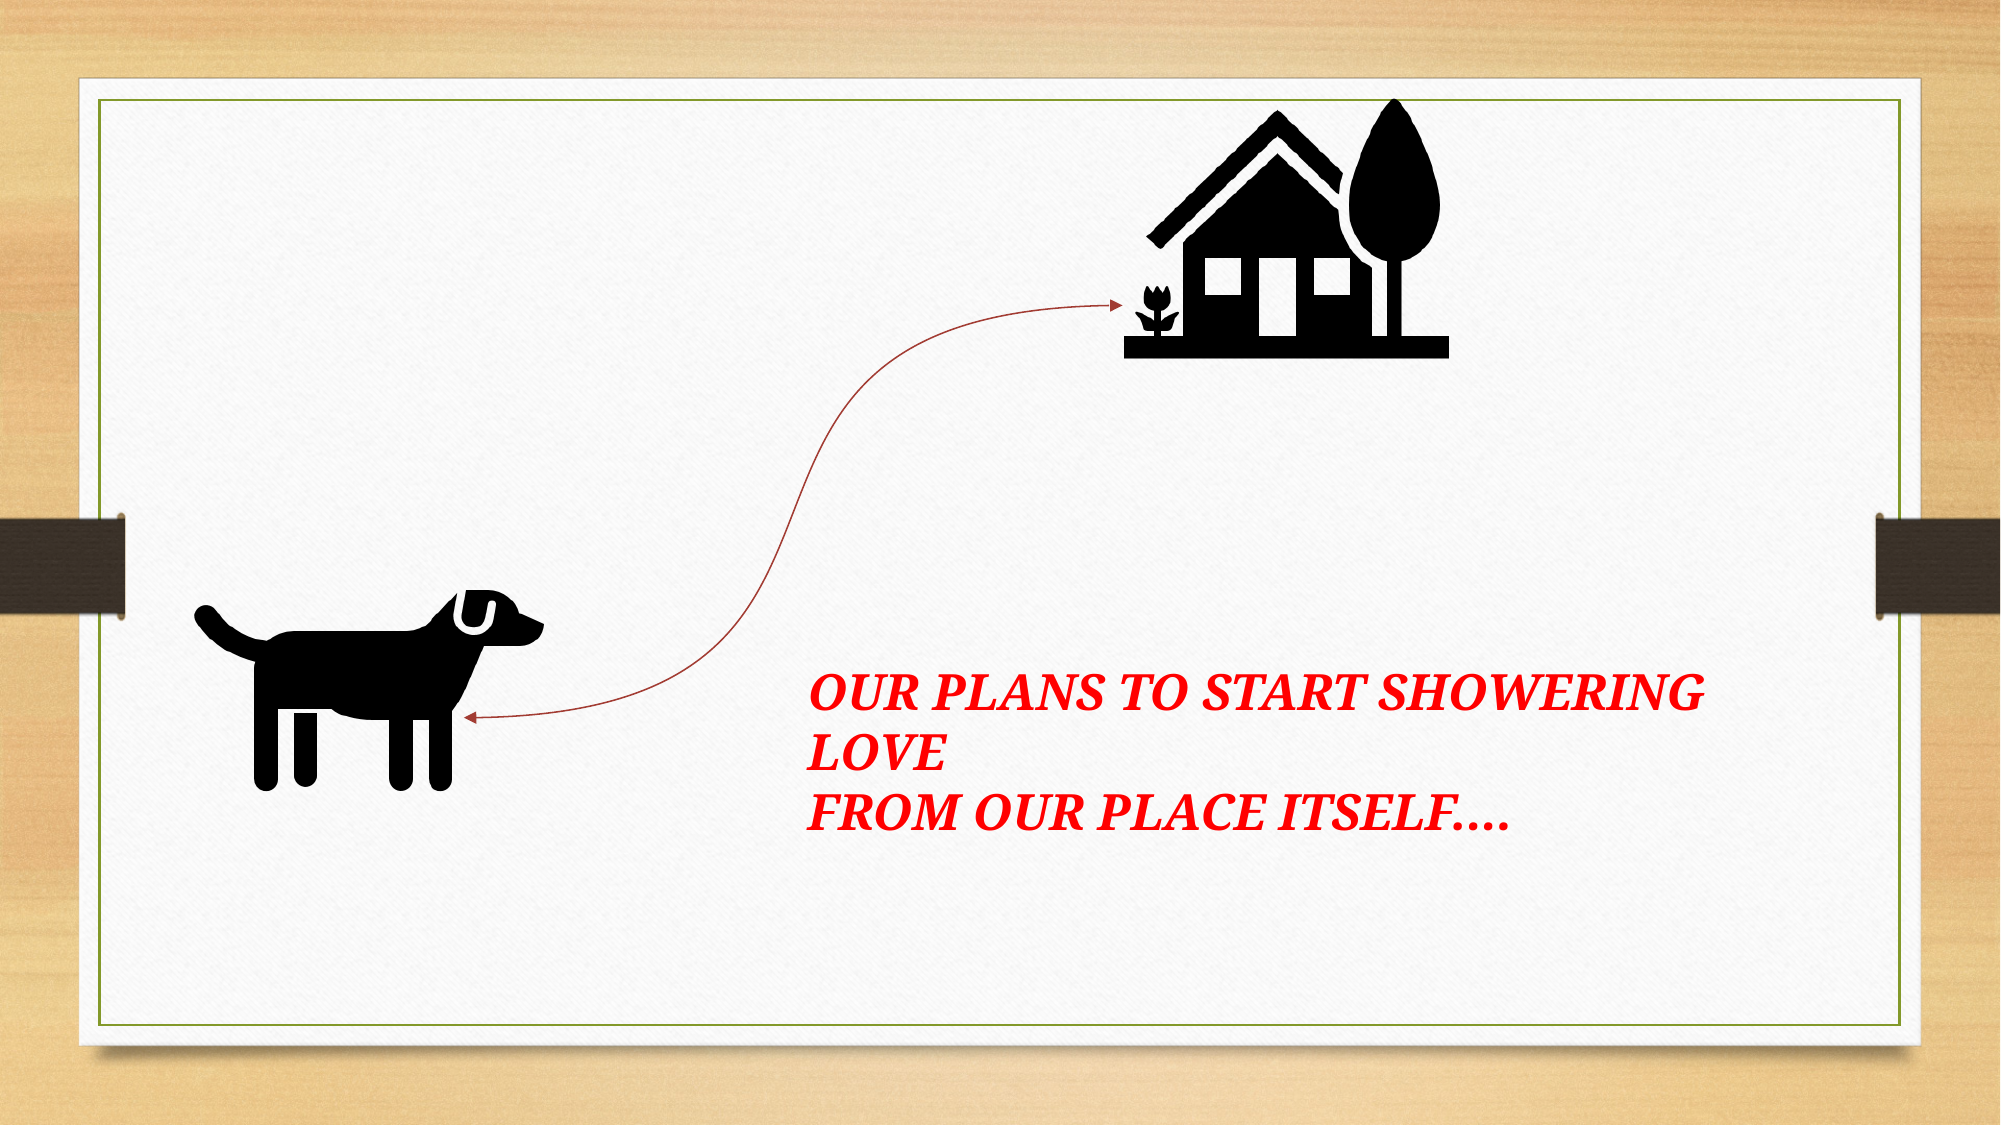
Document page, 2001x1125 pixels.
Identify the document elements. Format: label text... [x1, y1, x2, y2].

picture [0, 0, 2001, 1125]
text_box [463, 305, 1123, 718]
text_box OUR PLANS TO START SHOWERING LOVE FROM OUR PLACE ITSELF.... [792, 652, 1812, 848]
